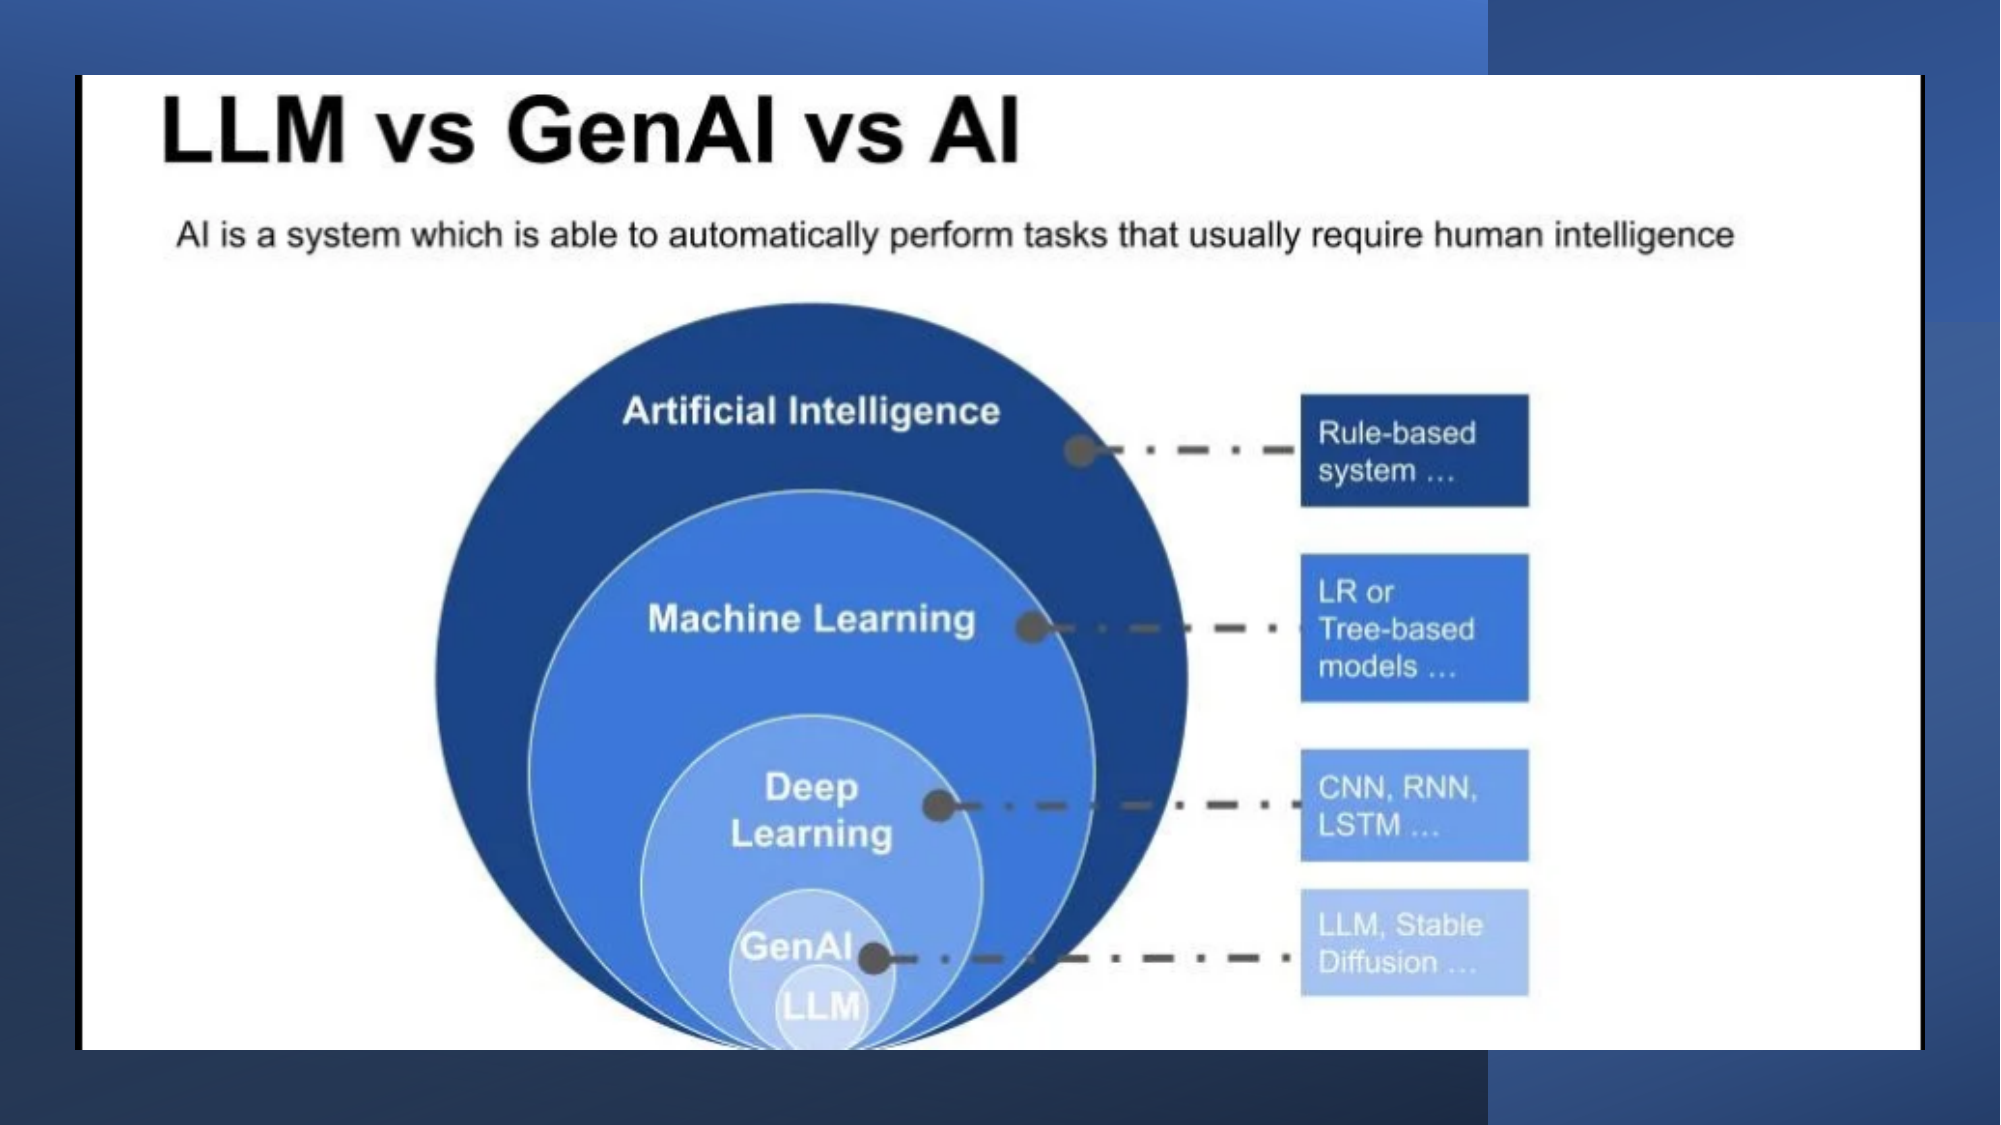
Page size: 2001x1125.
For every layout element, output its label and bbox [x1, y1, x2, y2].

picture [74, 74, 1925, 1050]
text_box [1489, 0, 2000, 321]
text_box [0, 321, 2000, 1125]
text_box [0, 0, 1489, 321]
